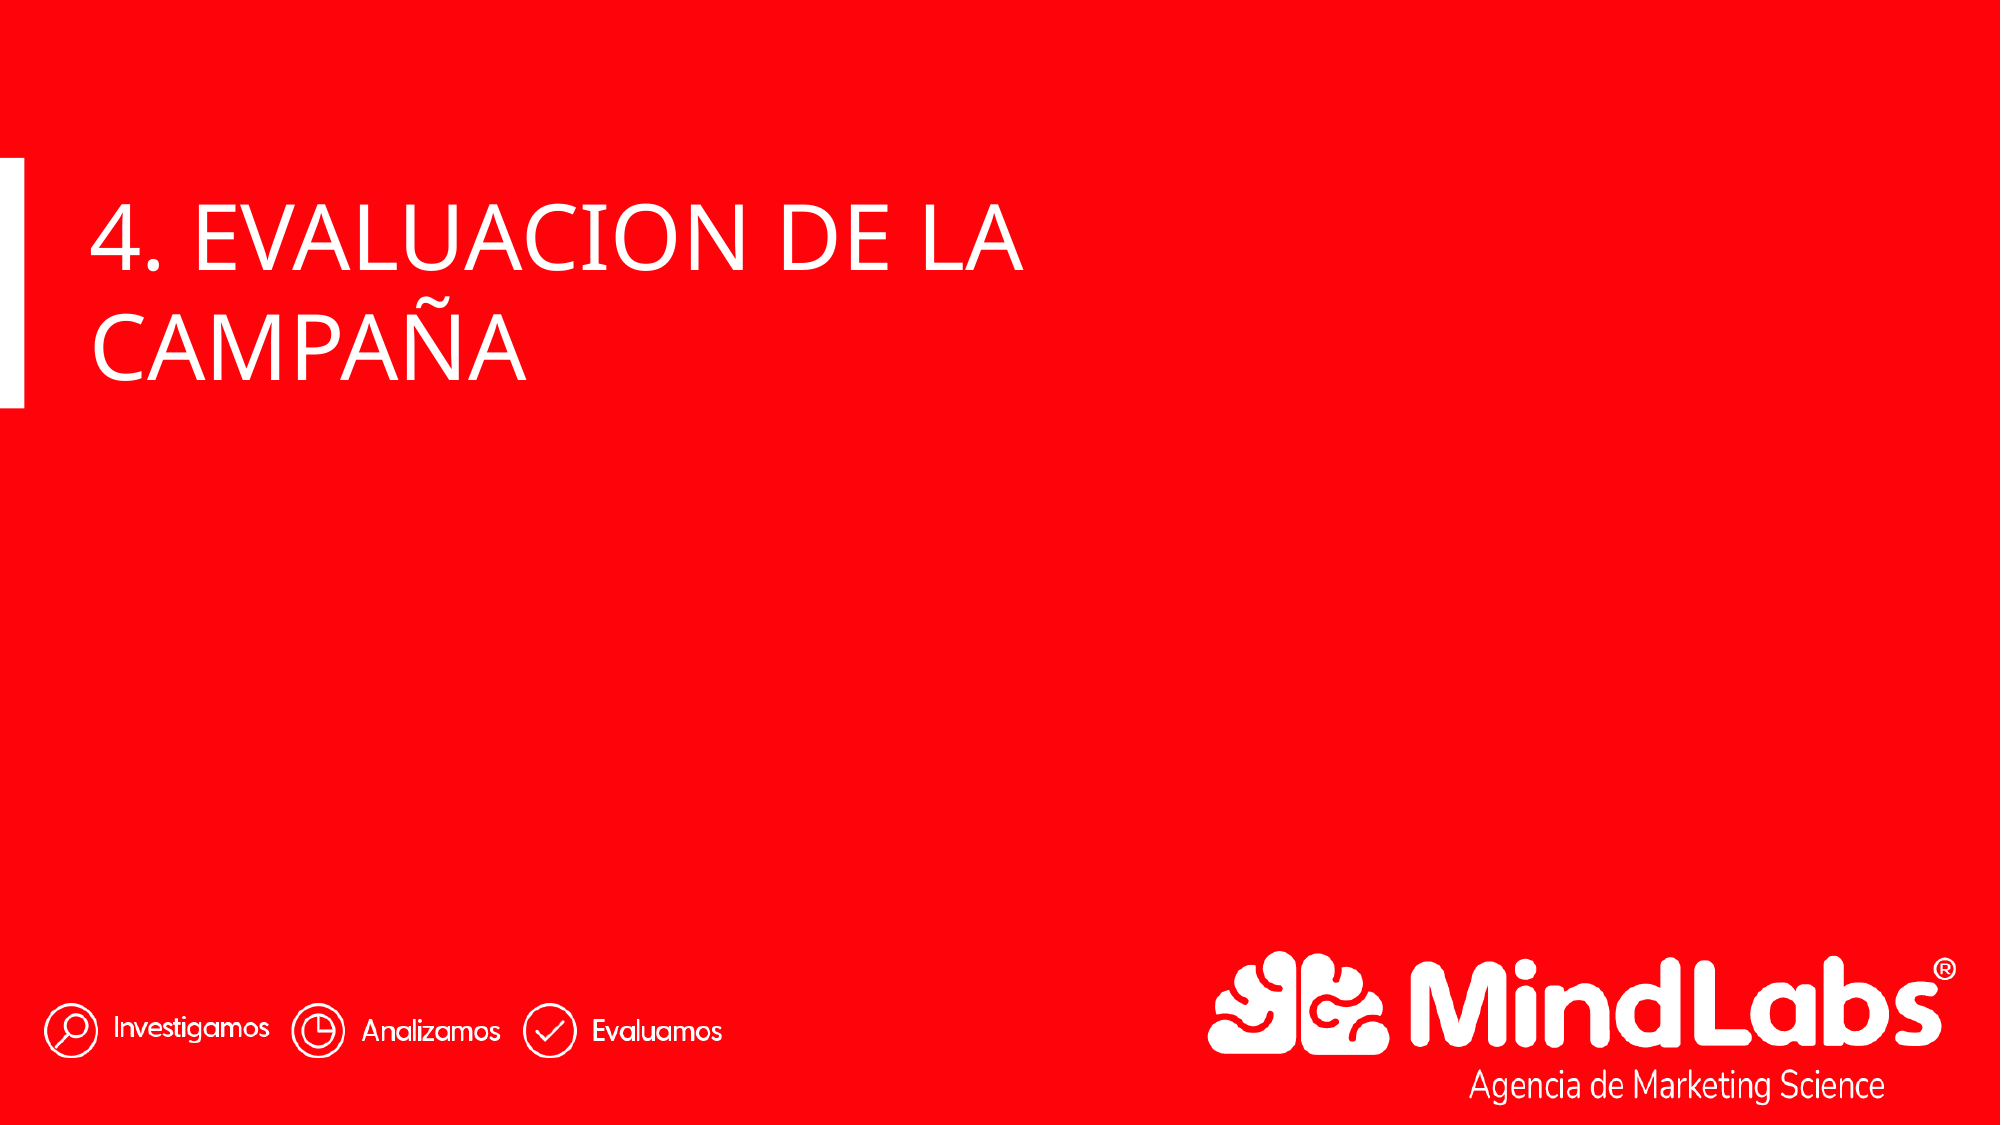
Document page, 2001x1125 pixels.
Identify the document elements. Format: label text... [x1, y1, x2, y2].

picture [44, 1003, 723, 1058]
picture [1207, 951, 1956, 1110]
text_box [0, 157, 25, 409]
text_box 4. EVALUACION DE LA CAMPAÑA [87, 167, 1292, 399]
